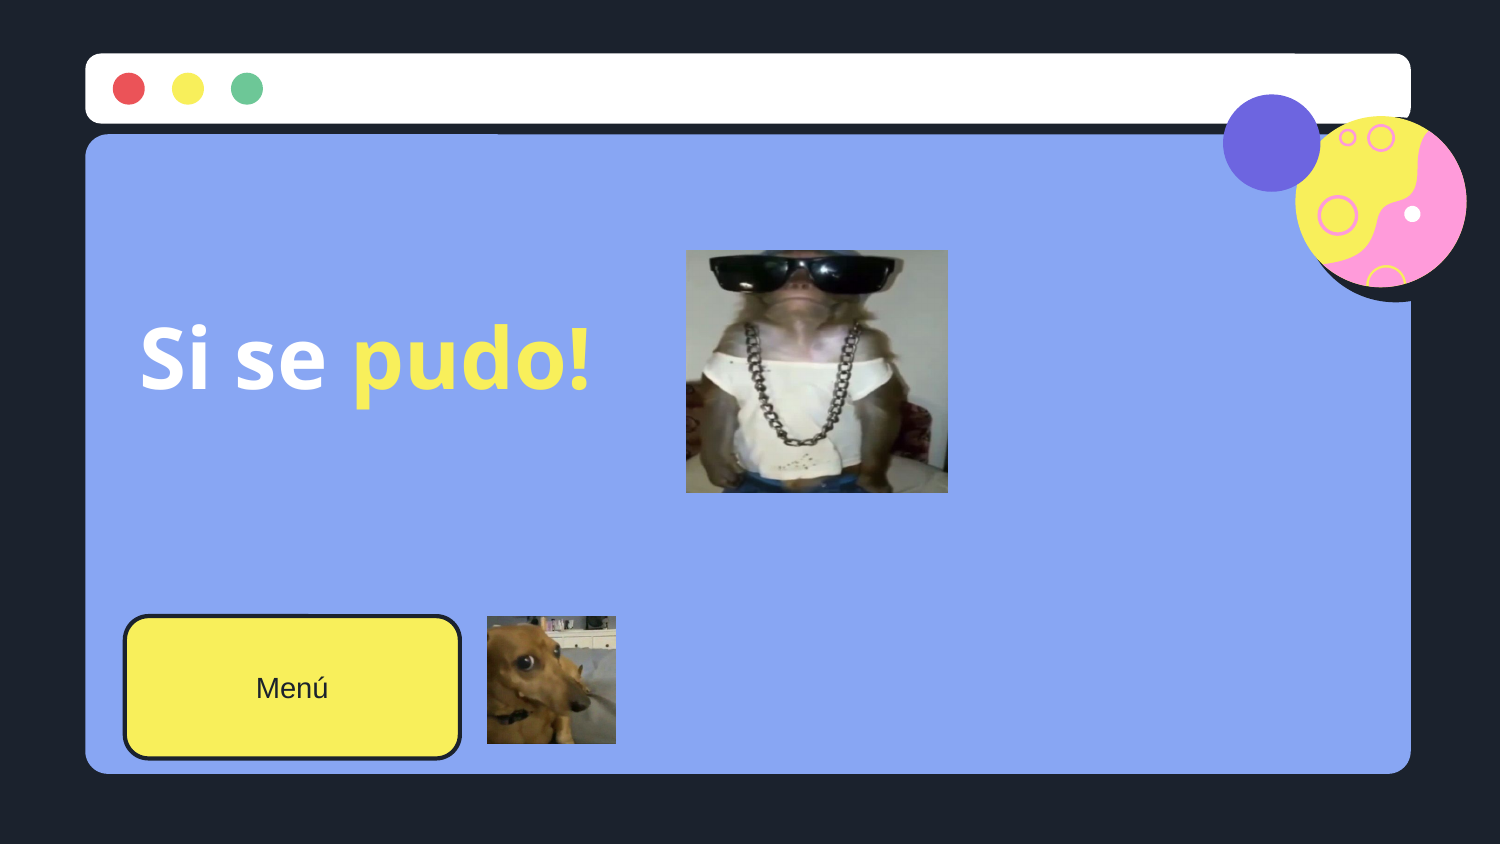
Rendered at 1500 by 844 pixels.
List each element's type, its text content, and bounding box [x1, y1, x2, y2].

title Si se pudo! [124, 288, 967, 518]
picture [686, 250, 949, 493]
text_box Menú [122, 613, 462, 761]
picture [487, 616, 616, 745]
